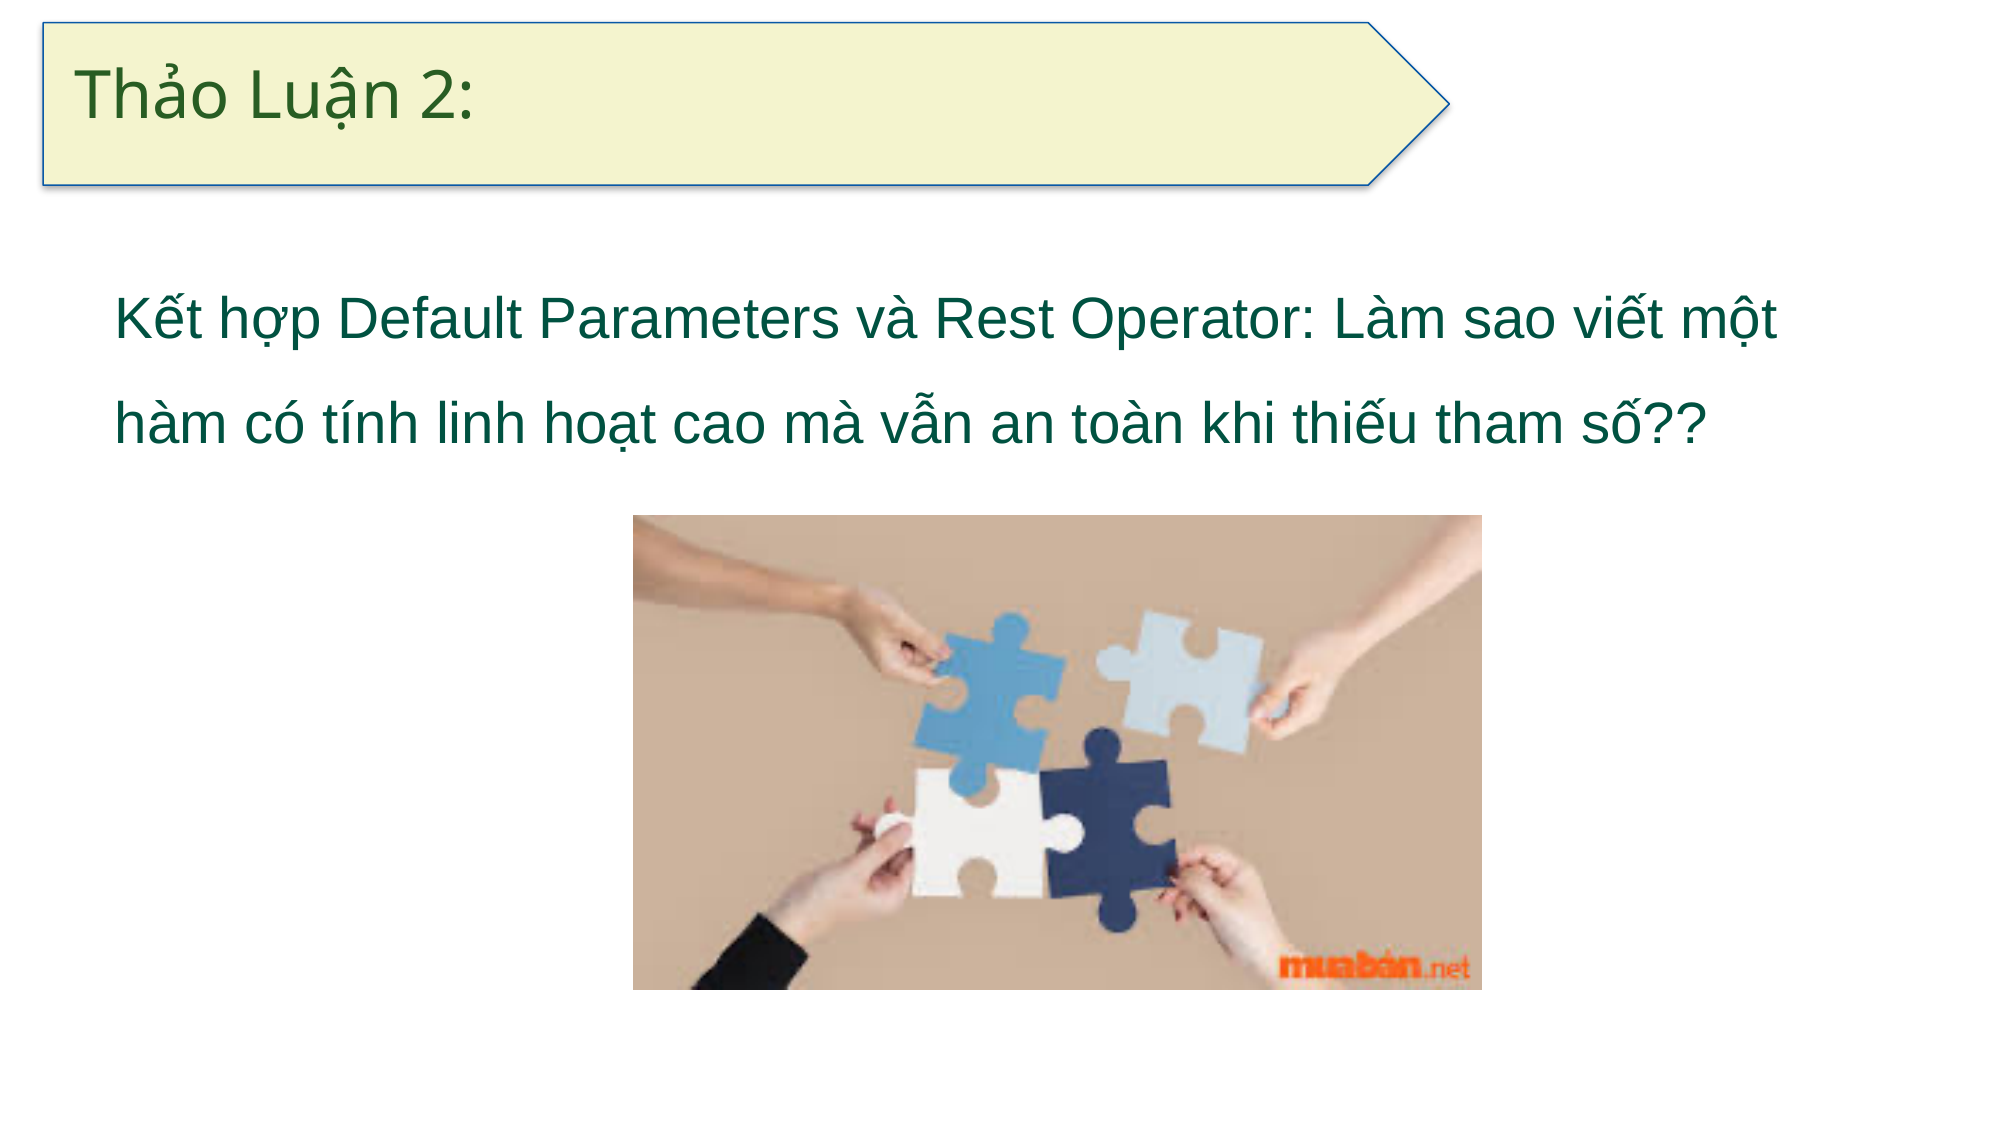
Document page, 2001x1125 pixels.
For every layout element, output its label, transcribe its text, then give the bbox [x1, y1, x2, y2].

title Thảo Luận 2: [66, 41, 1867, 143]
text_box Kết hợp Default Parameters và Rest Operator: Làm sao viết một hàm có tính linh hoạt cao mà vẫn an toàn khi thiếu tham số?? [107, 237, 1893, 463]
text_box [43, 22, 1411, 186]
picture [633, 514, 1482, 991]
